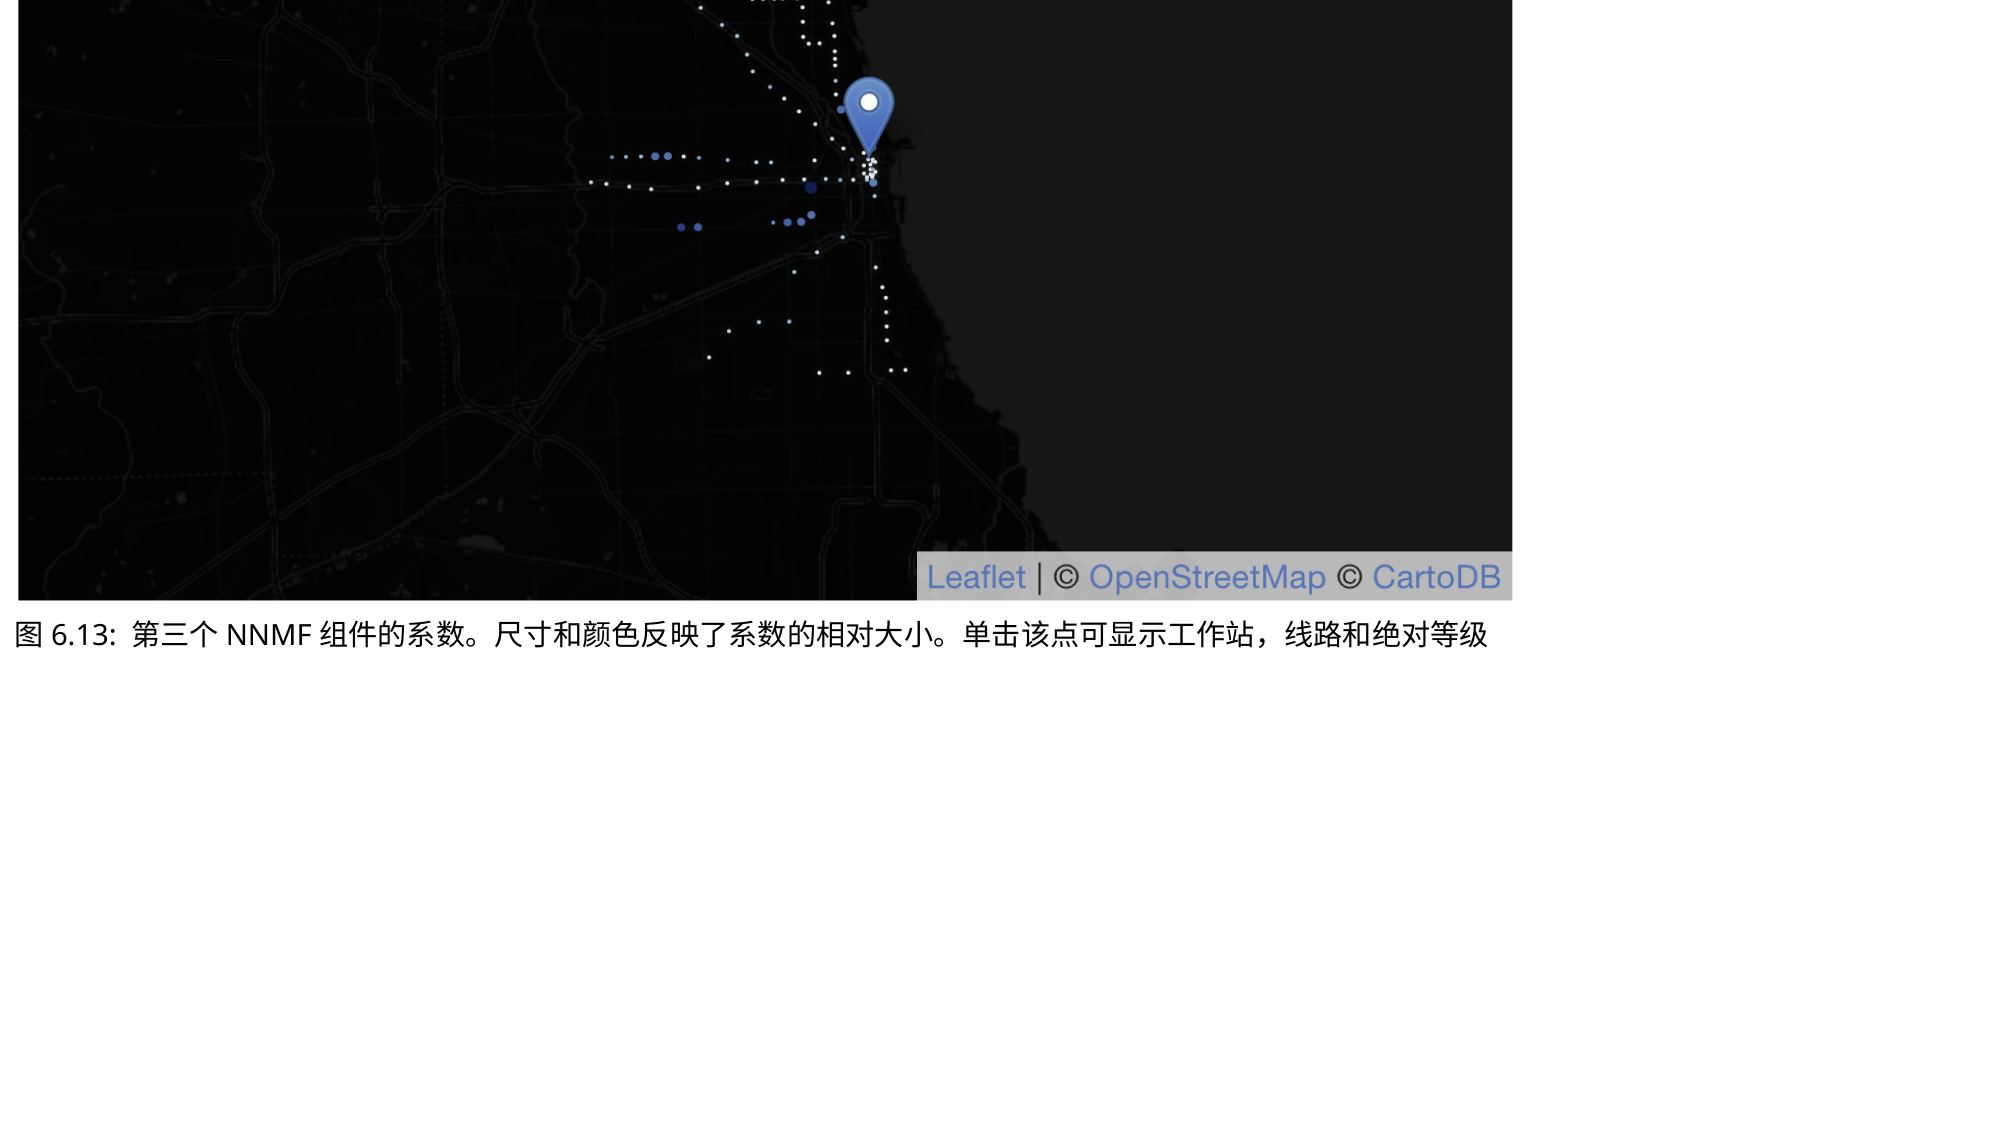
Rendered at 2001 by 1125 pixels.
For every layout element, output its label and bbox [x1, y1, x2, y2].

text_box [0, 0, 1593, 660]
